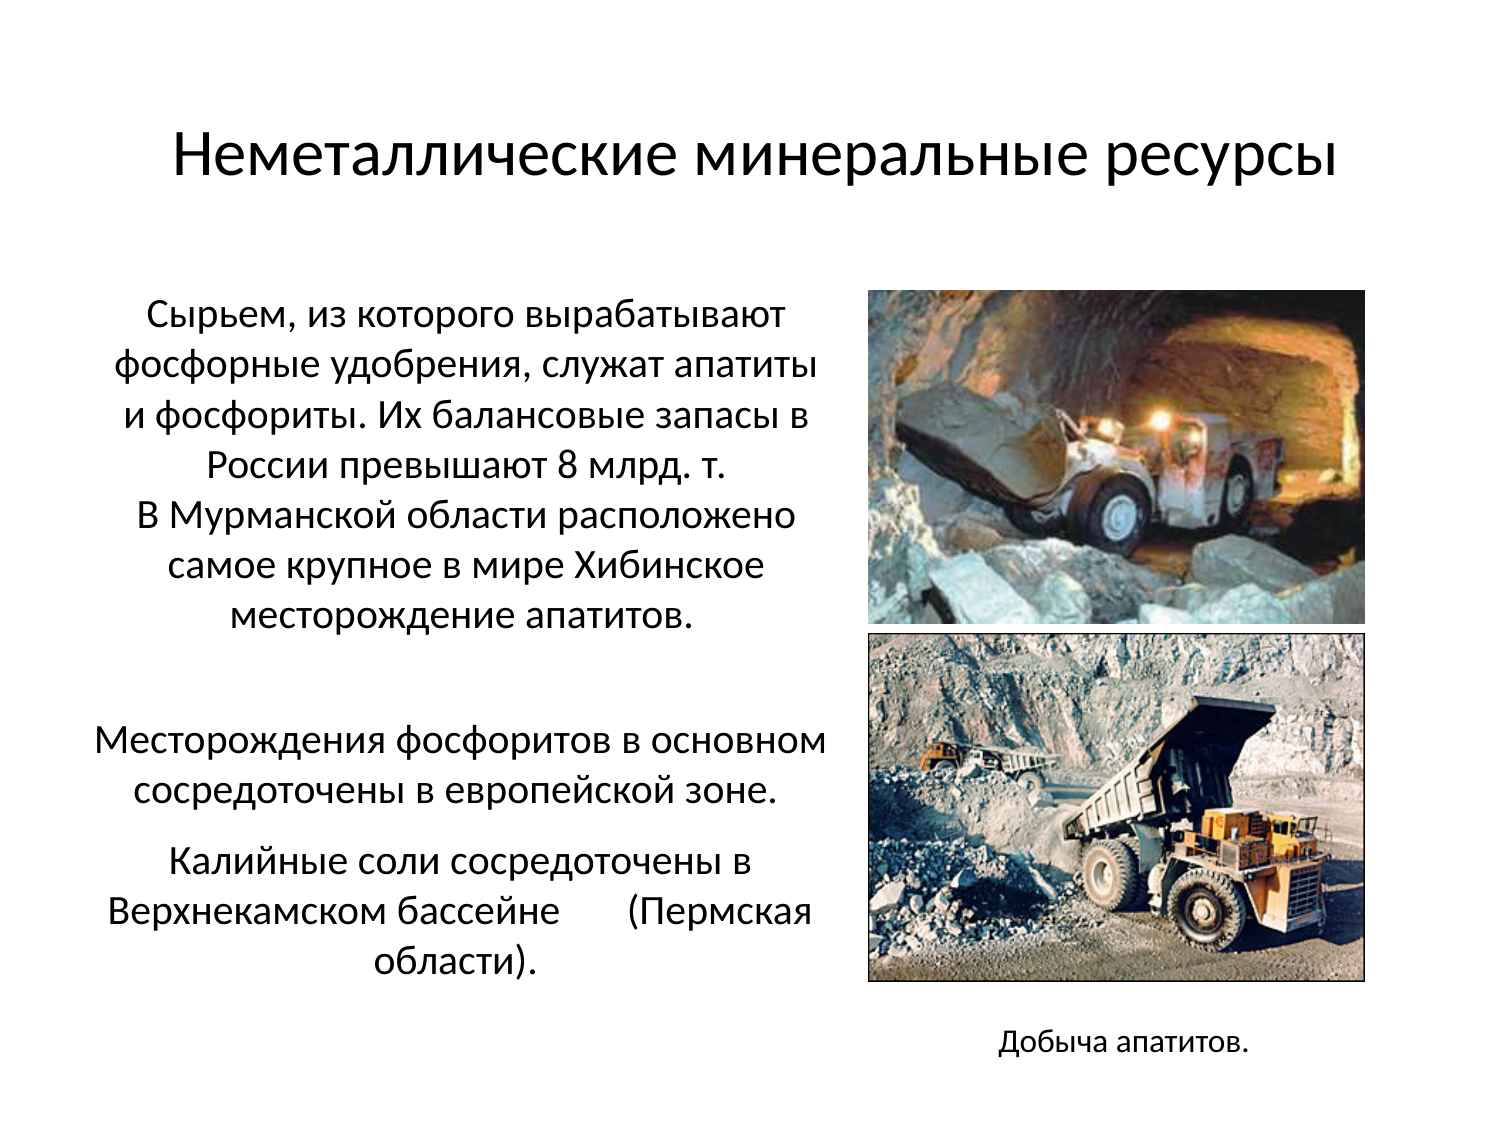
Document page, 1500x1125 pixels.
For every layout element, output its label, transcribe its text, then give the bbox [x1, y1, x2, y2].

text_box Неметаллические минеральные ресурсы [100, 101, 1412, 197]
text_box Месторождения фосфоритов в основном сосредоточены в европейской зоне. Калийные соли сосредоточены в Верхнекамском бассейне (Пермская области). [76, 704, 845, 1099]
picture [867, 632, 1365, 982]
text_box Сырьем, из которого вырабатывают фосфорные удобрения, служат апатиты и фосфориты. Их балансовые запасы в России превышают 8 млрд. т. В Мурманской области расположено самое крупное в мире Хибинское месторождение апатитов. [88, 278, 845, 644]
picture [867, 290, 1365, 624]
text_box Добыча апатитов. [868, 1011, 1388, 1067]
